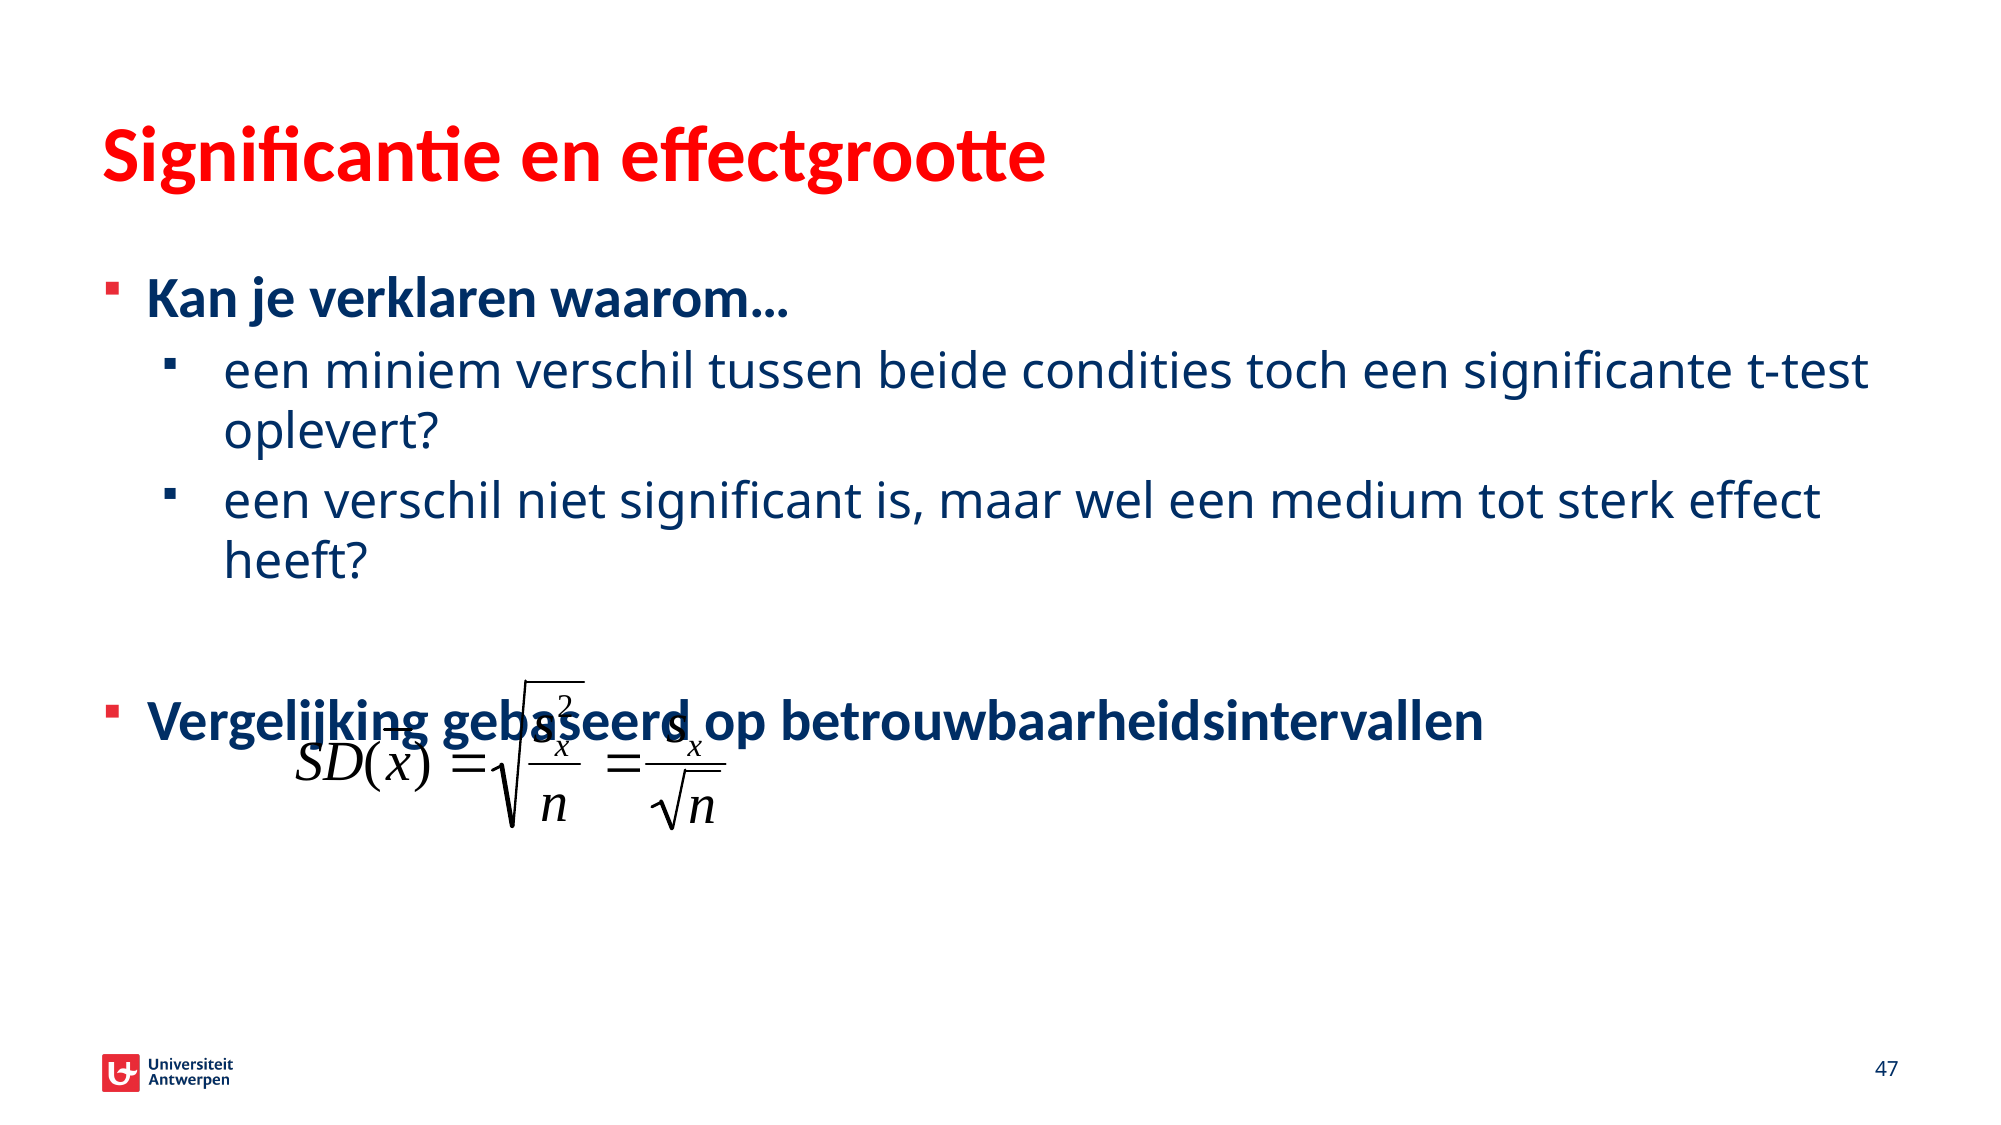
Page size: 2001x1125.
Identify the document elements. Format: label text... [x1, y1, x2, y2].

slide_number 47 [1463, 1039, 1914, 1100]
list Kan je verklaren waarom… een miniem verschil tussen beide condities toch een significante t-test oplevert? een verschil niet significant is, maar wel een medium tot sterk effect heeft? Vergelijking gebaseerd op betrouwbaarheidsintervallen [102, 258, 1898, 1024]
picture [286, 671, 736, 838]
picture [102, 1054, 233, 1092]
title Significantie en effectgrootte [102, 101, 1898, 232]
